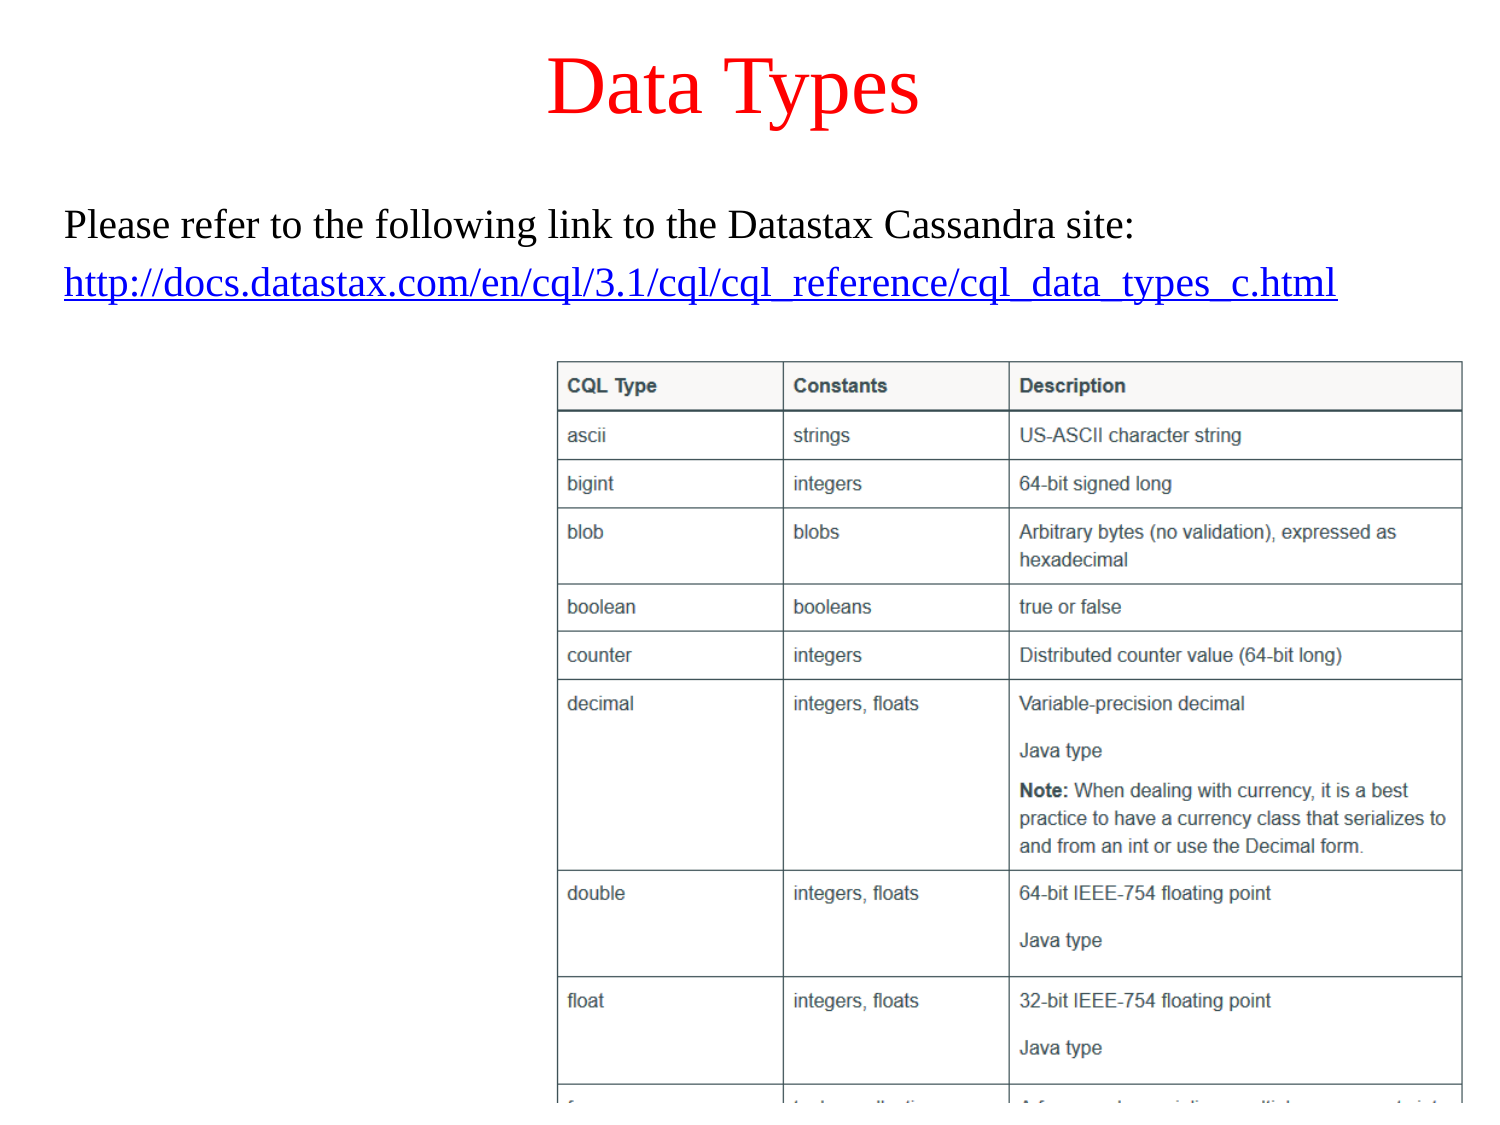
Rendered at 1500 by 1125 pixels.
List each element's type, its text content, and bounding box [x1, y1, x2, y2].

list Please refer to the following link to the Datastax Cassandra site: http://docs.datastax.com/en/cql/3.1/cql/cql_reference/cql_data_types_c.html [30, 188, 1425, 932]
picture [550, 360, 1471, 1104]
title Data Types [59, 1, 1410, 159]
